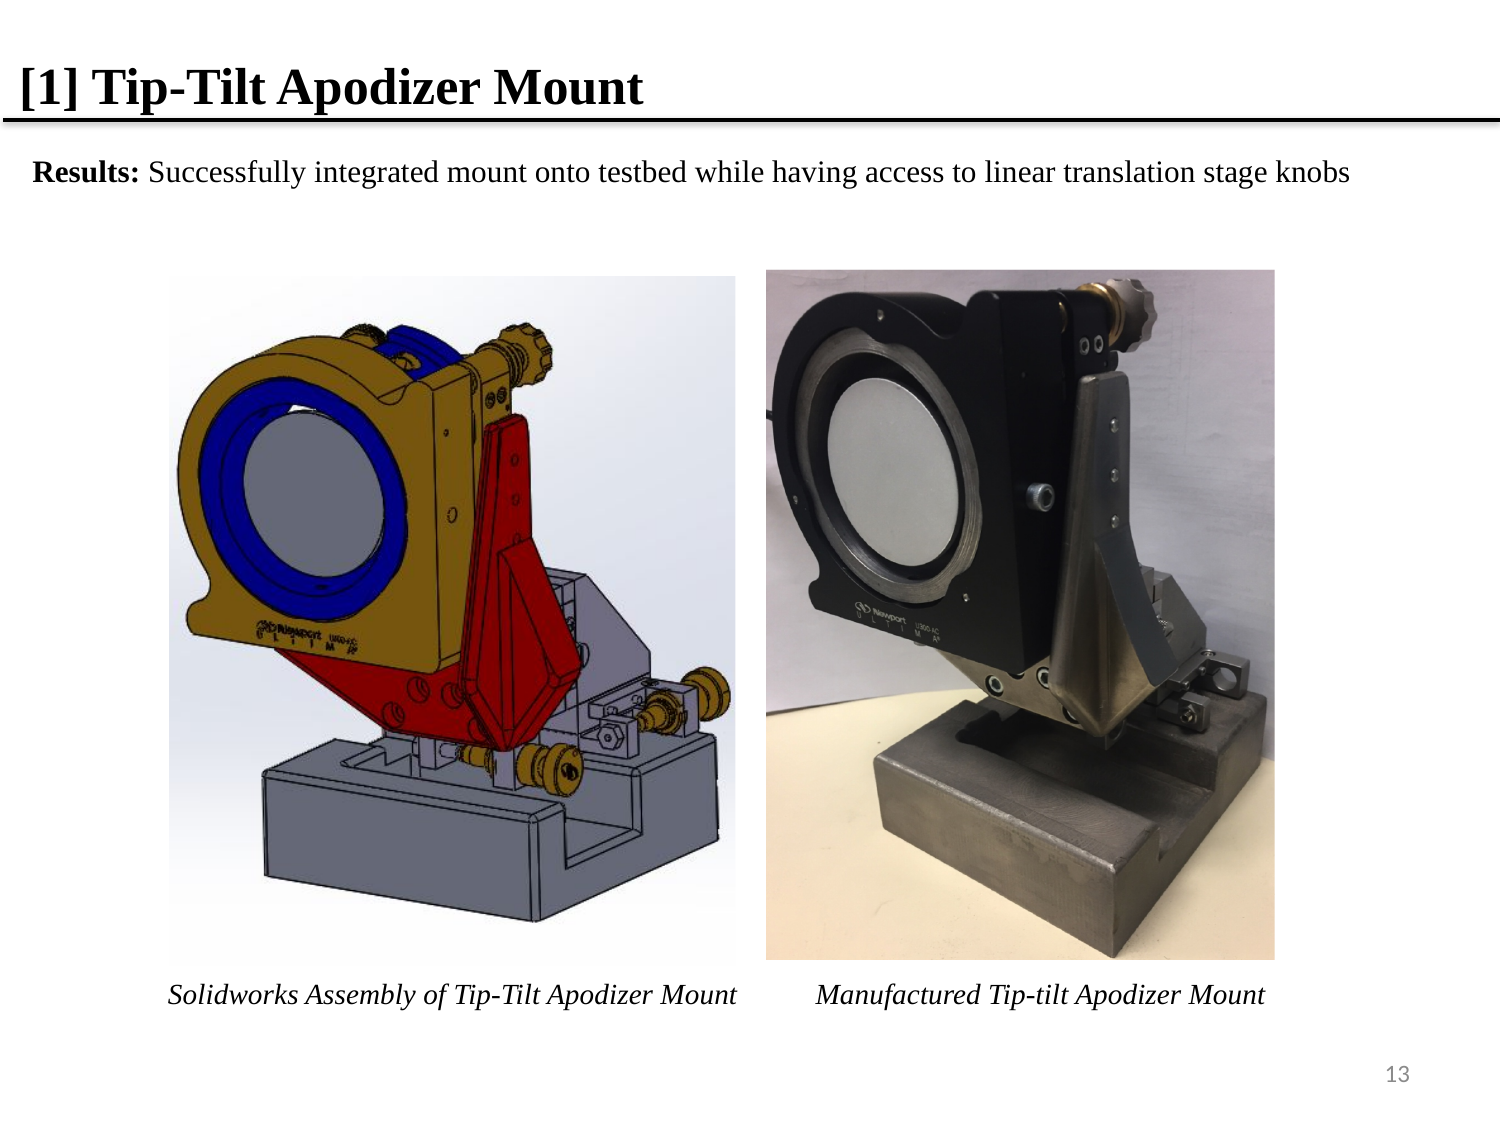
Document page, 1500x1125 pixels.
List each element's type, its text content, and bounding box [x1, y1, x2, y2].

text_box Manufactured Tip-tilt Apodizer Mount [812, 973, 1425, 1012]
text_box Results: Successfully integrated mount onto testbed while having access to linear translation stage knobs [17, 130, 1500, 197]
text_box Solidworks Assembly of Tip-Tilt Apodizer Mount [164, 973, 778, 1012]
text_box [1] Tip-Tilt Apodizer Mount [16, 51, 1400, 116]
picture [168, 270, 1366, 966]
slide_number 13 [1074, 1042, 1425, 1103]
